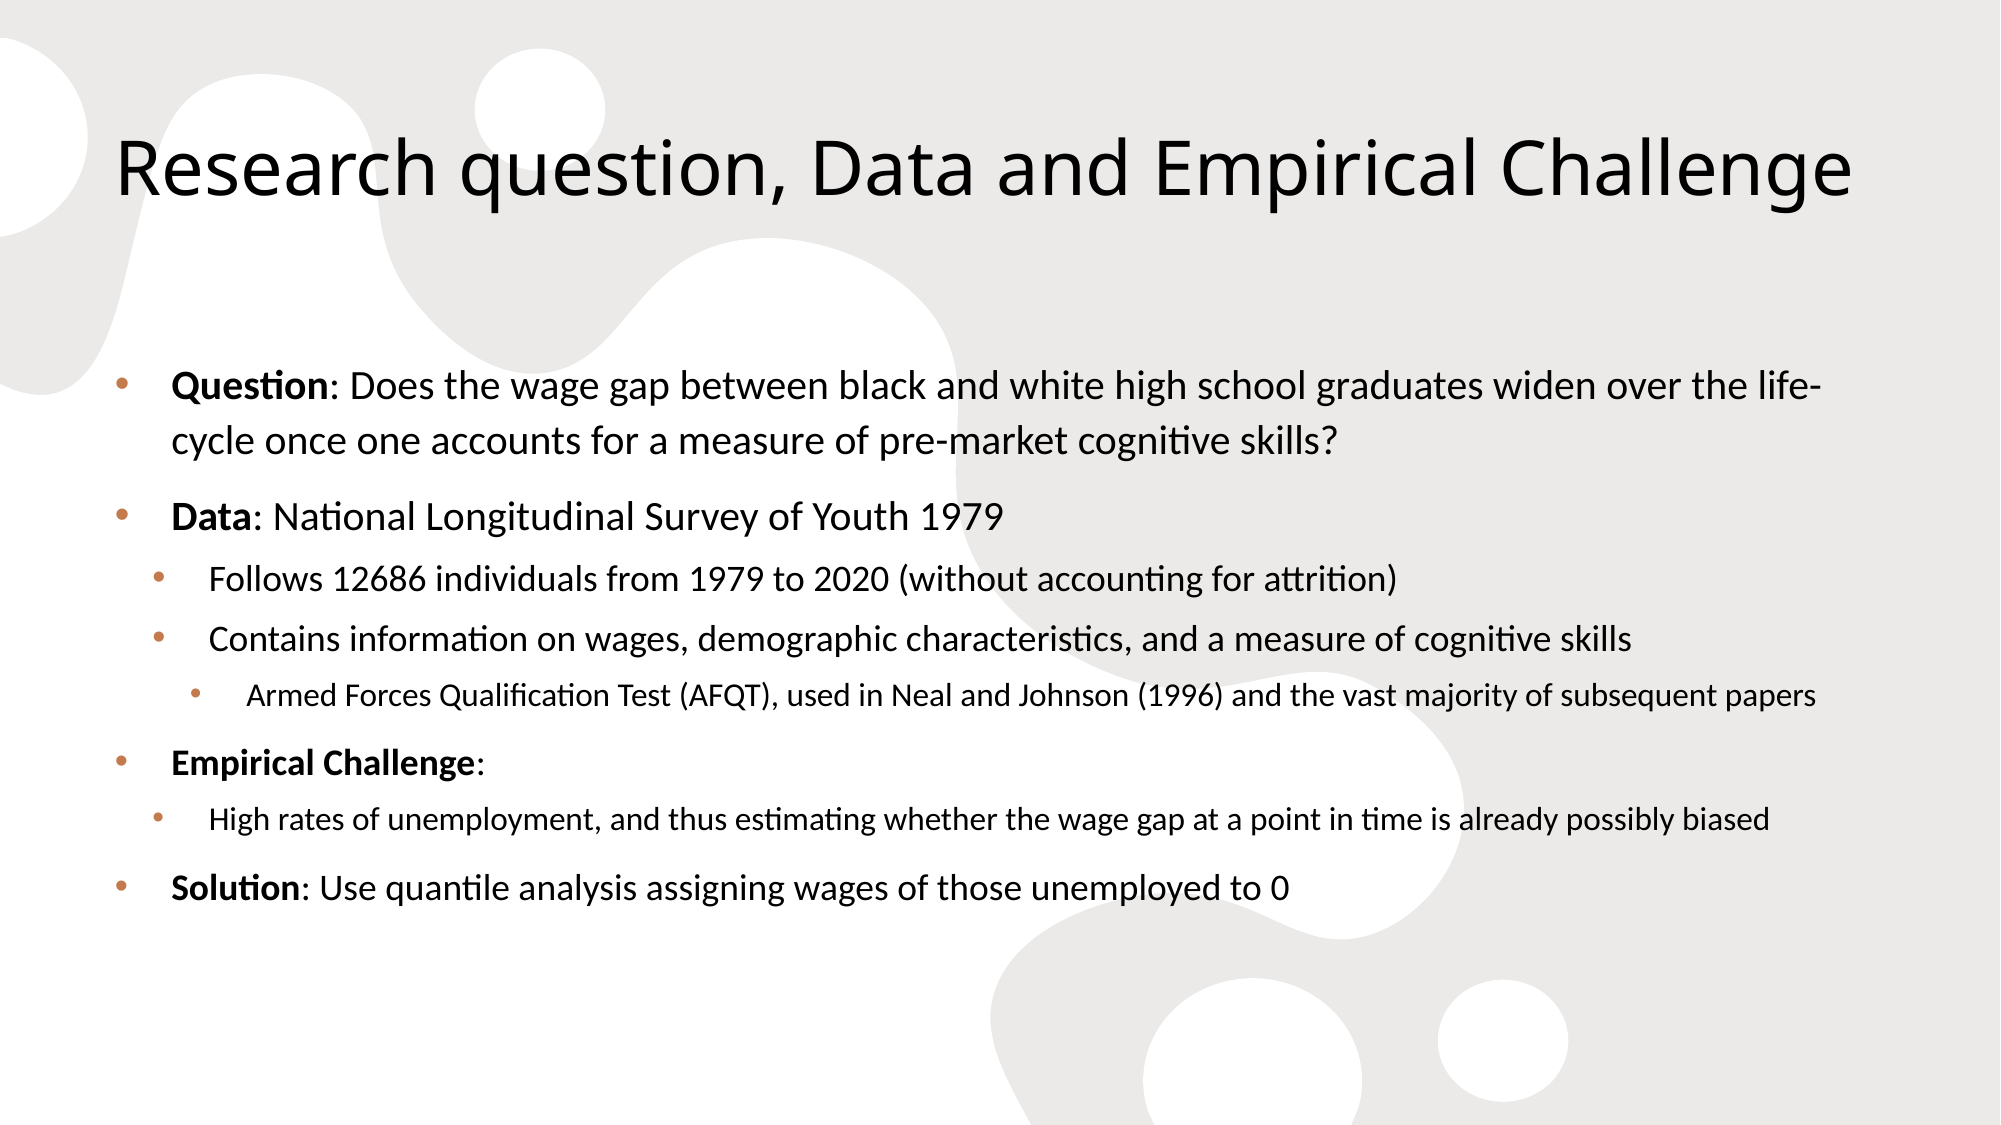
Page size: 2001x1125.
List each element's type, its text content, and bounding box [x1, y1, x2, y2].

list Question: Does the wage gap between black and white high school graduates widen over the life-cycle once one accounts for a measure of pre-market cognitive skills? Data: National Longitudinal Survey of Youth 1979 Follows 12686 individuals from 1979 to 2020 (without accounting for attrition) Contains information on wages, demographic characteristics, and a measure of cognitive skills Armed Forces Qualification Test (AFQT), used in Neal and Johnson (1996) and the vast majority of subsequent papers Empirical Challenge: High rates of unemployment, and thus estimating whether the wage gap at a point in time is already possibly biased Solution: Use quantile analysis assigning wages of those unemployed to 0 [99, 345, 1900, 1008]
title Research question, Data and Empirical Challenge [99, 91, 1900, 309]
